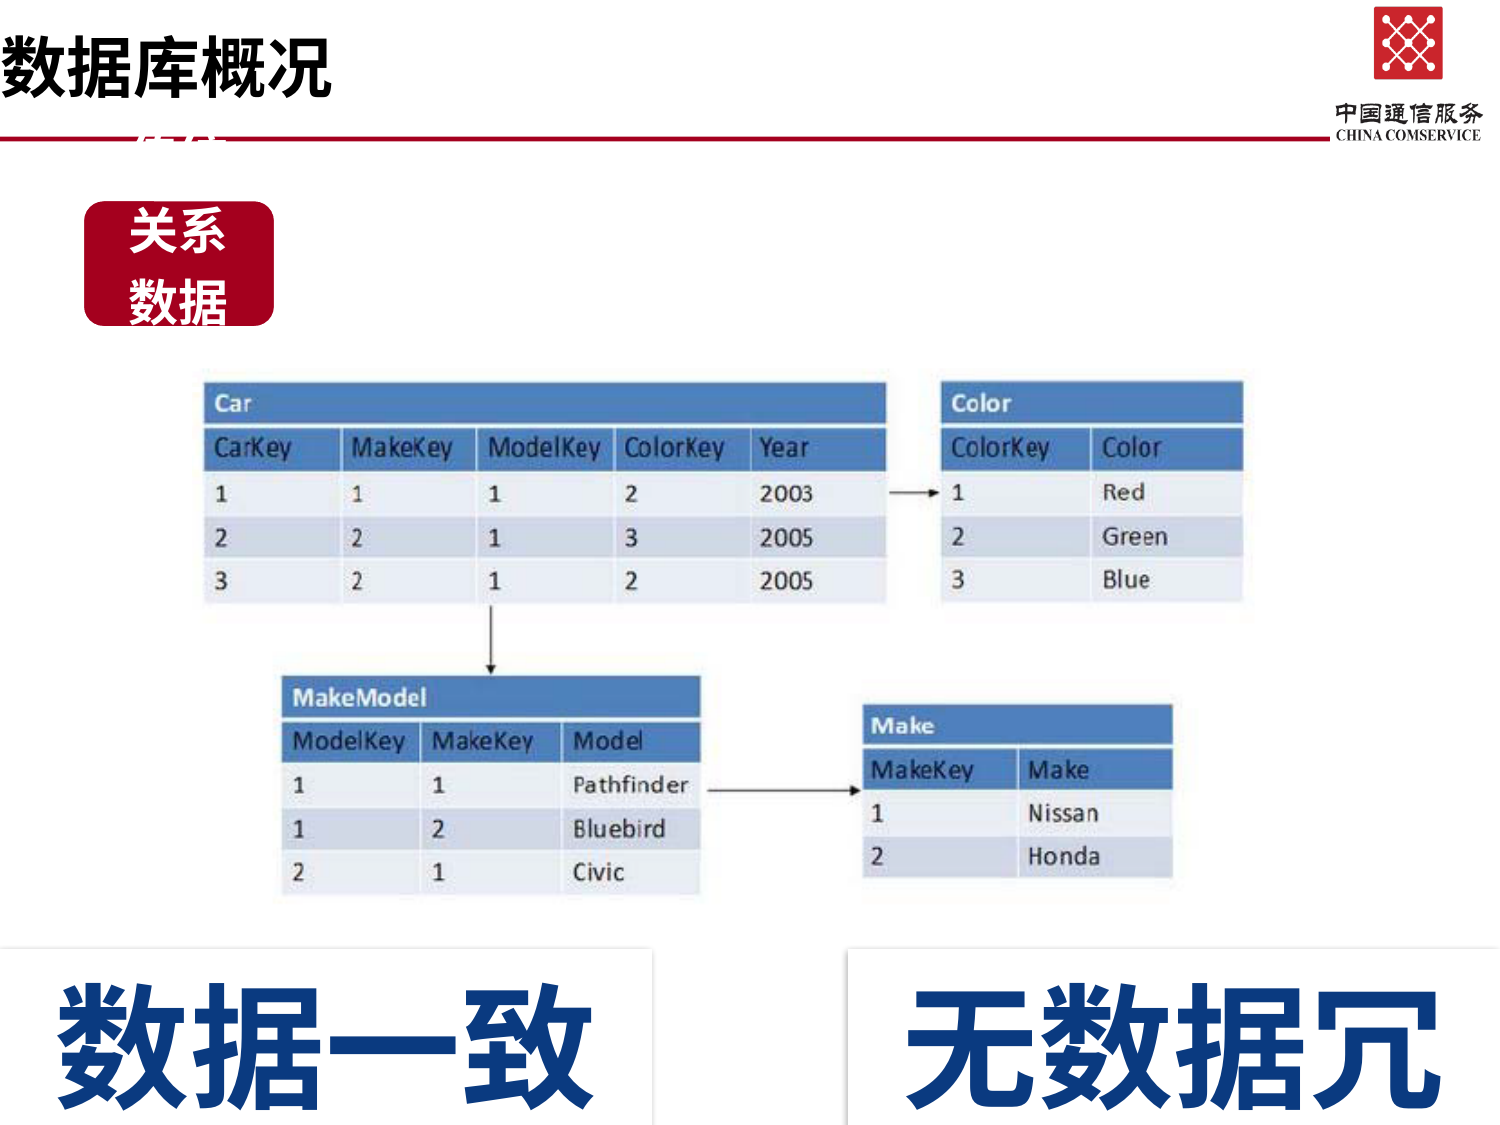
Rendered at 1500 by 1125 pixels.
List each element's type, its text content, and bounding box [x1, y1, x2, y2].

text_box 传统关系型数据库 [58, 187, 598, 248]
title 数据库概况 [0, 0, 1500, 142]
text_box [0, 948, 1500, 1079]
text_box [81, 198, 622, 329]
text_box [187, 363, 1266, 920]
